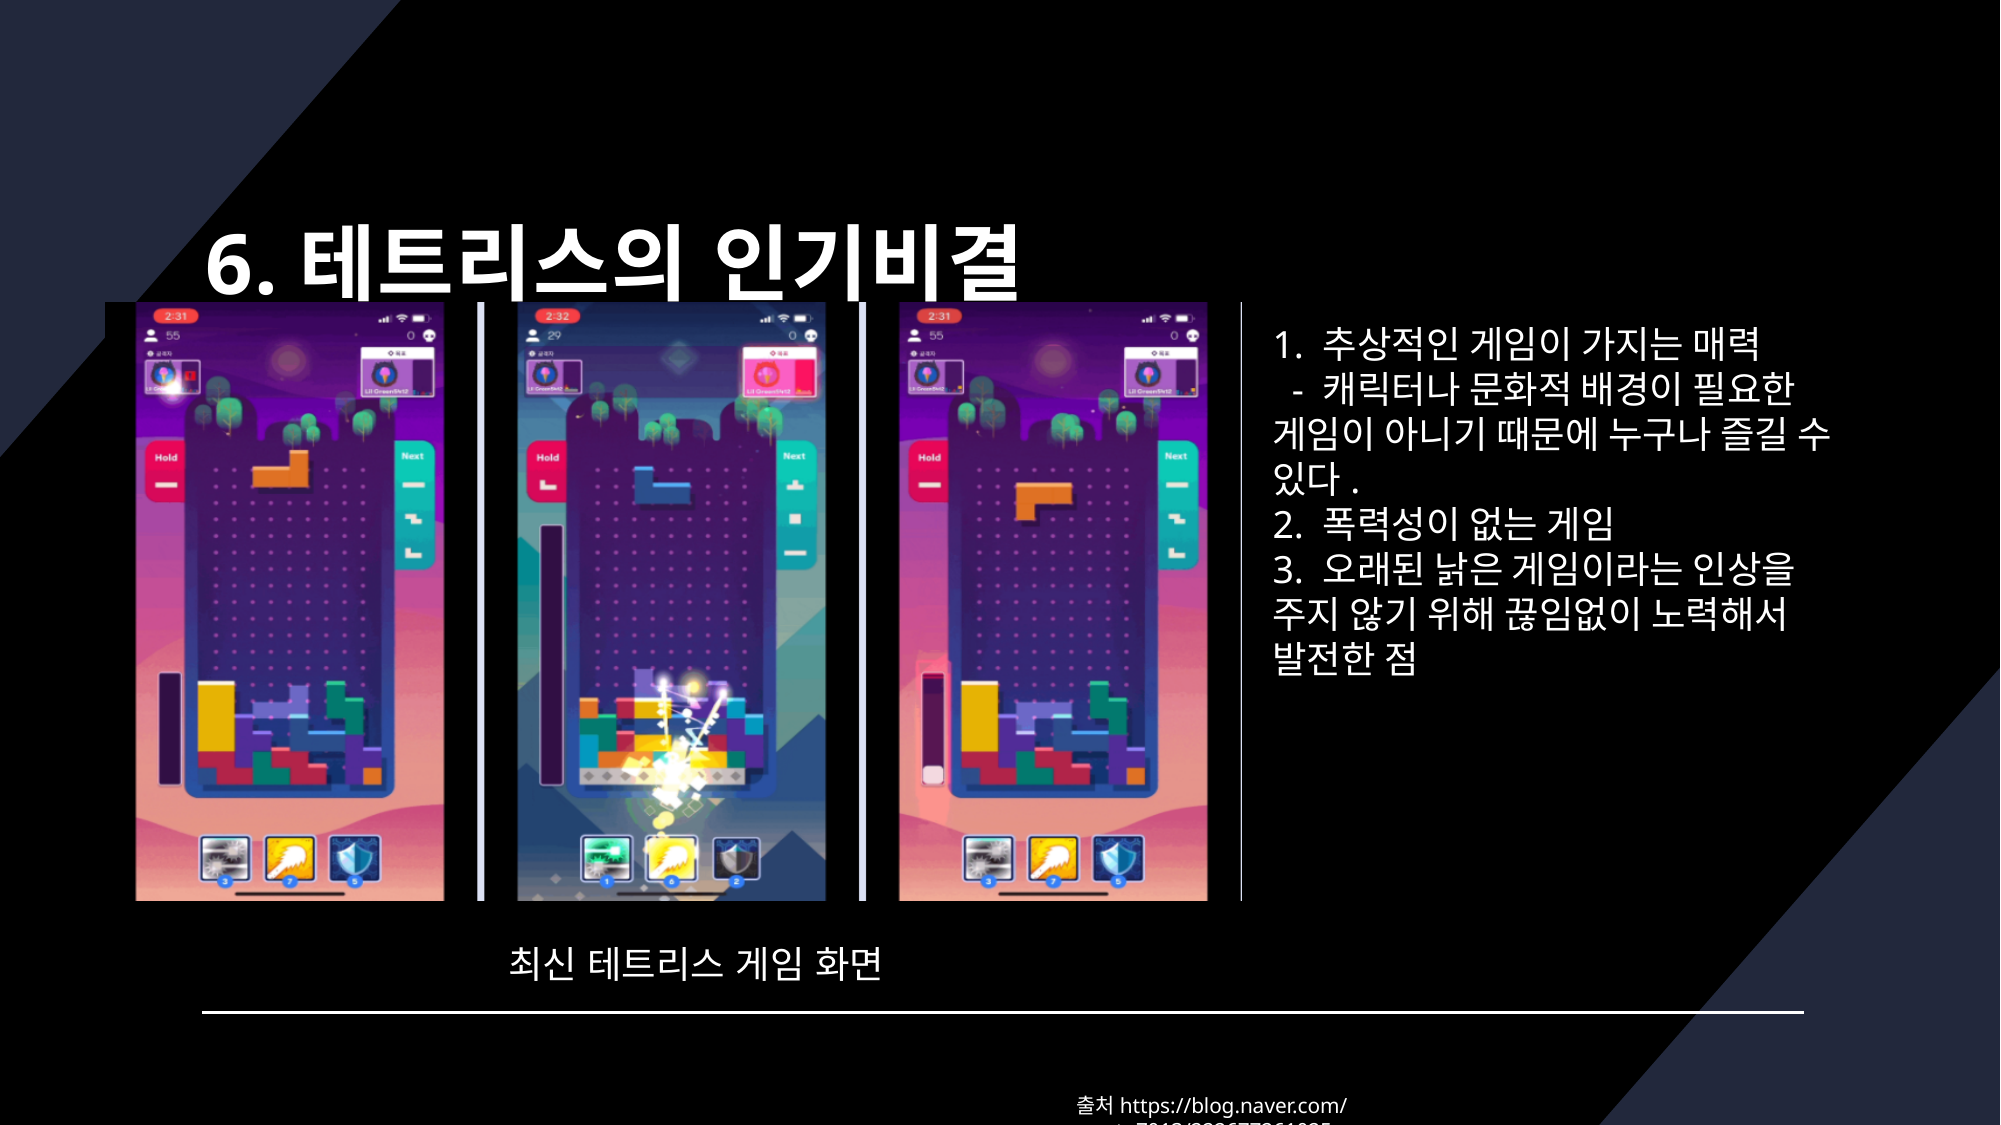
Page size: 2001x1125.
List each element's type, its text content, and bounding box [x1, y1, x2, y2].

picture [105, 302, 1242, 901]
text_box 최신 테트리스 게임 화면 [390, 933, 1003, 994]
text_box 1. 추상적인 게임이 가지는 매력 - 캐릭터나 문화적 배경이 필요한 게임이 아니기 때문에 누구나 즐길 수 있다. 2. 폭력성이 없는 게임 3. 오래된 낡은 게임이라는 인상을 주지 않기 위해 끊임없이 노력해서 발전한 점 [1257, 313, 1863, 689]
text_box [298, 947, 686, 1008]
title 6.테트리스의 인기비결 [187, 143, 1813, 367]
text_box 출처https://blog.naver.com/wnstn7013/222677261025 [1062, 1085, 1615, 1125]
